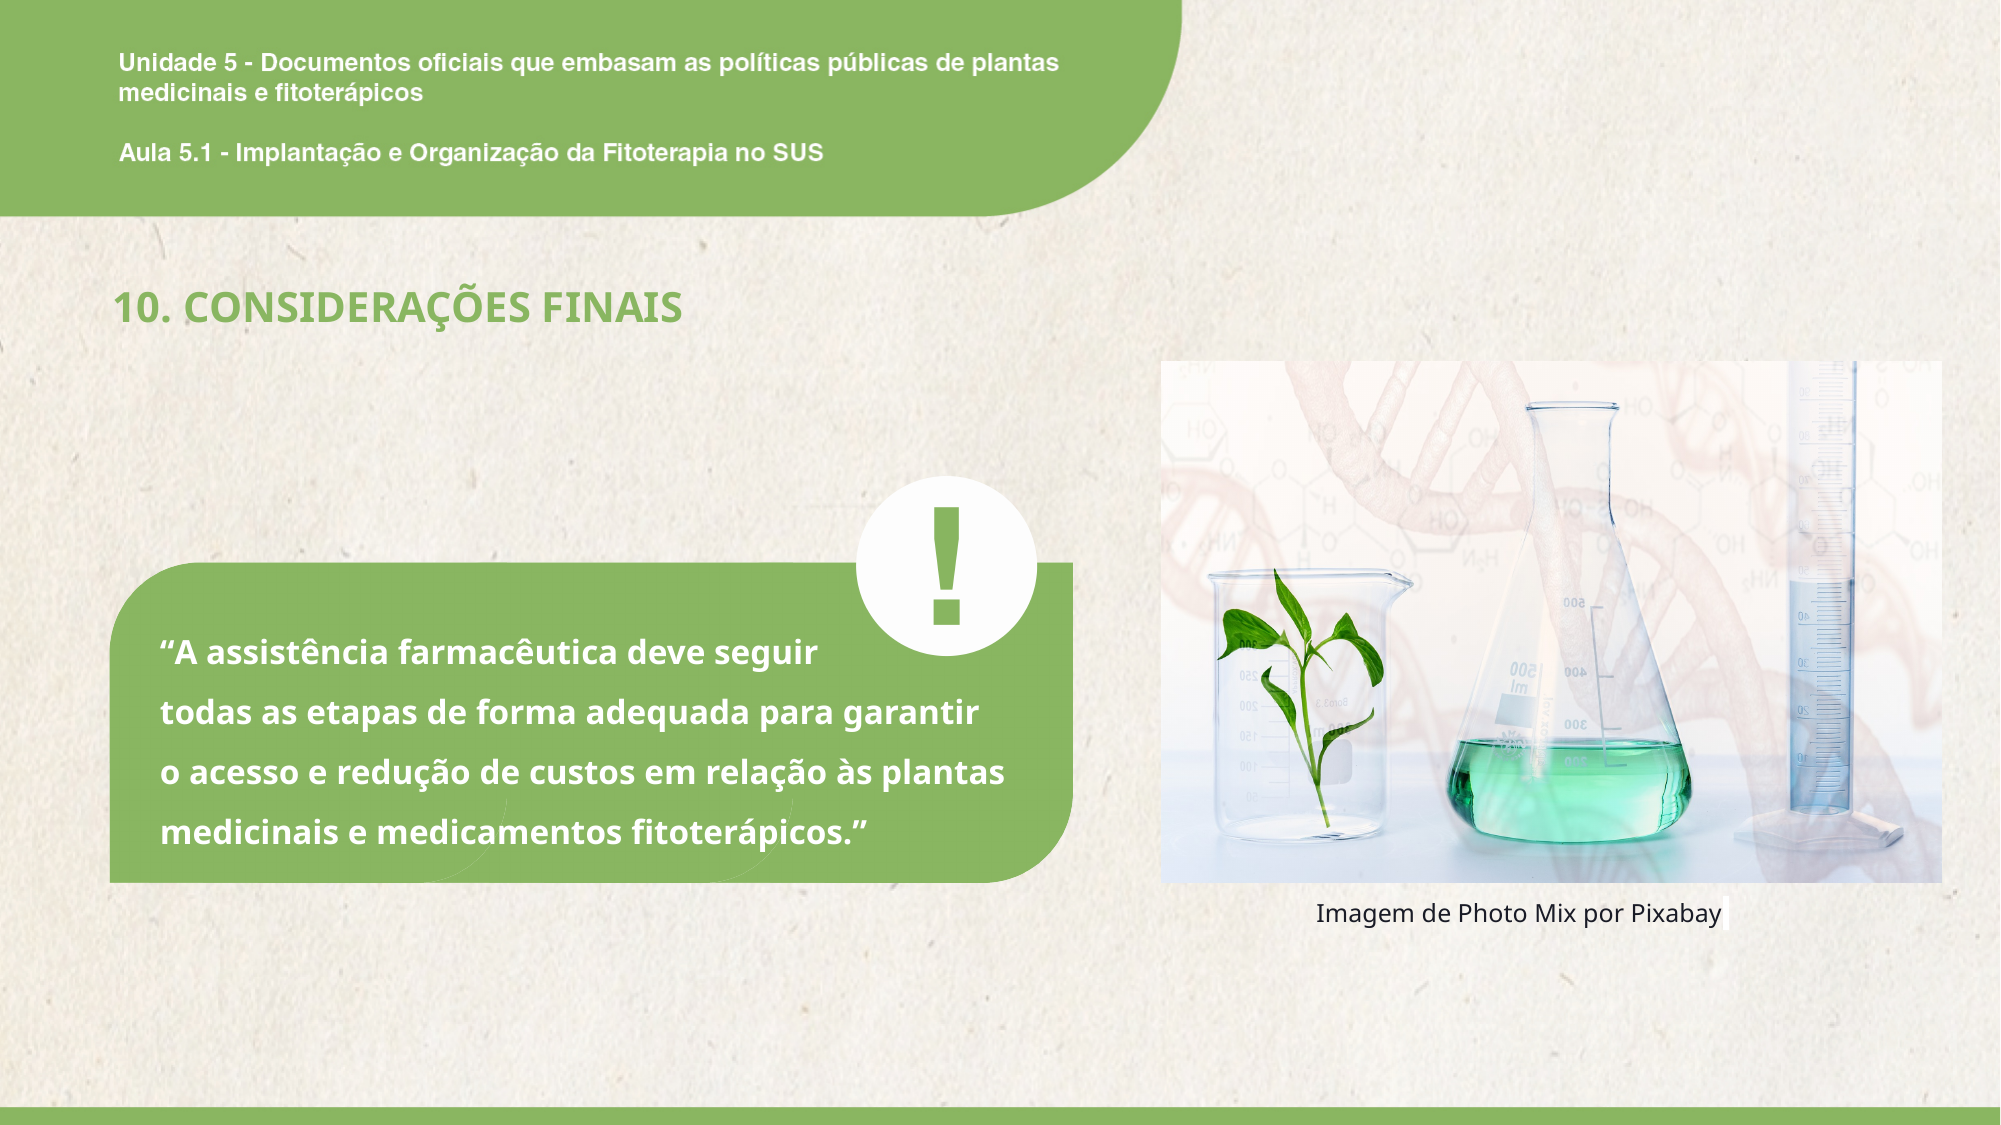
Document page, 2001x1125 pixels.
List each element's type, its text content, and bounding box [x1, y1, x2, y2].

text_box Imagem de Photo Mix por Pixabay [1160, 889, 1885, 943]
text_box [109, 562, 1074, 883]
picture [0, 0, 2001, 1125]
text_box 10. CONSIDERAÇÕES FINAIS [97, 265, 819, 346]
